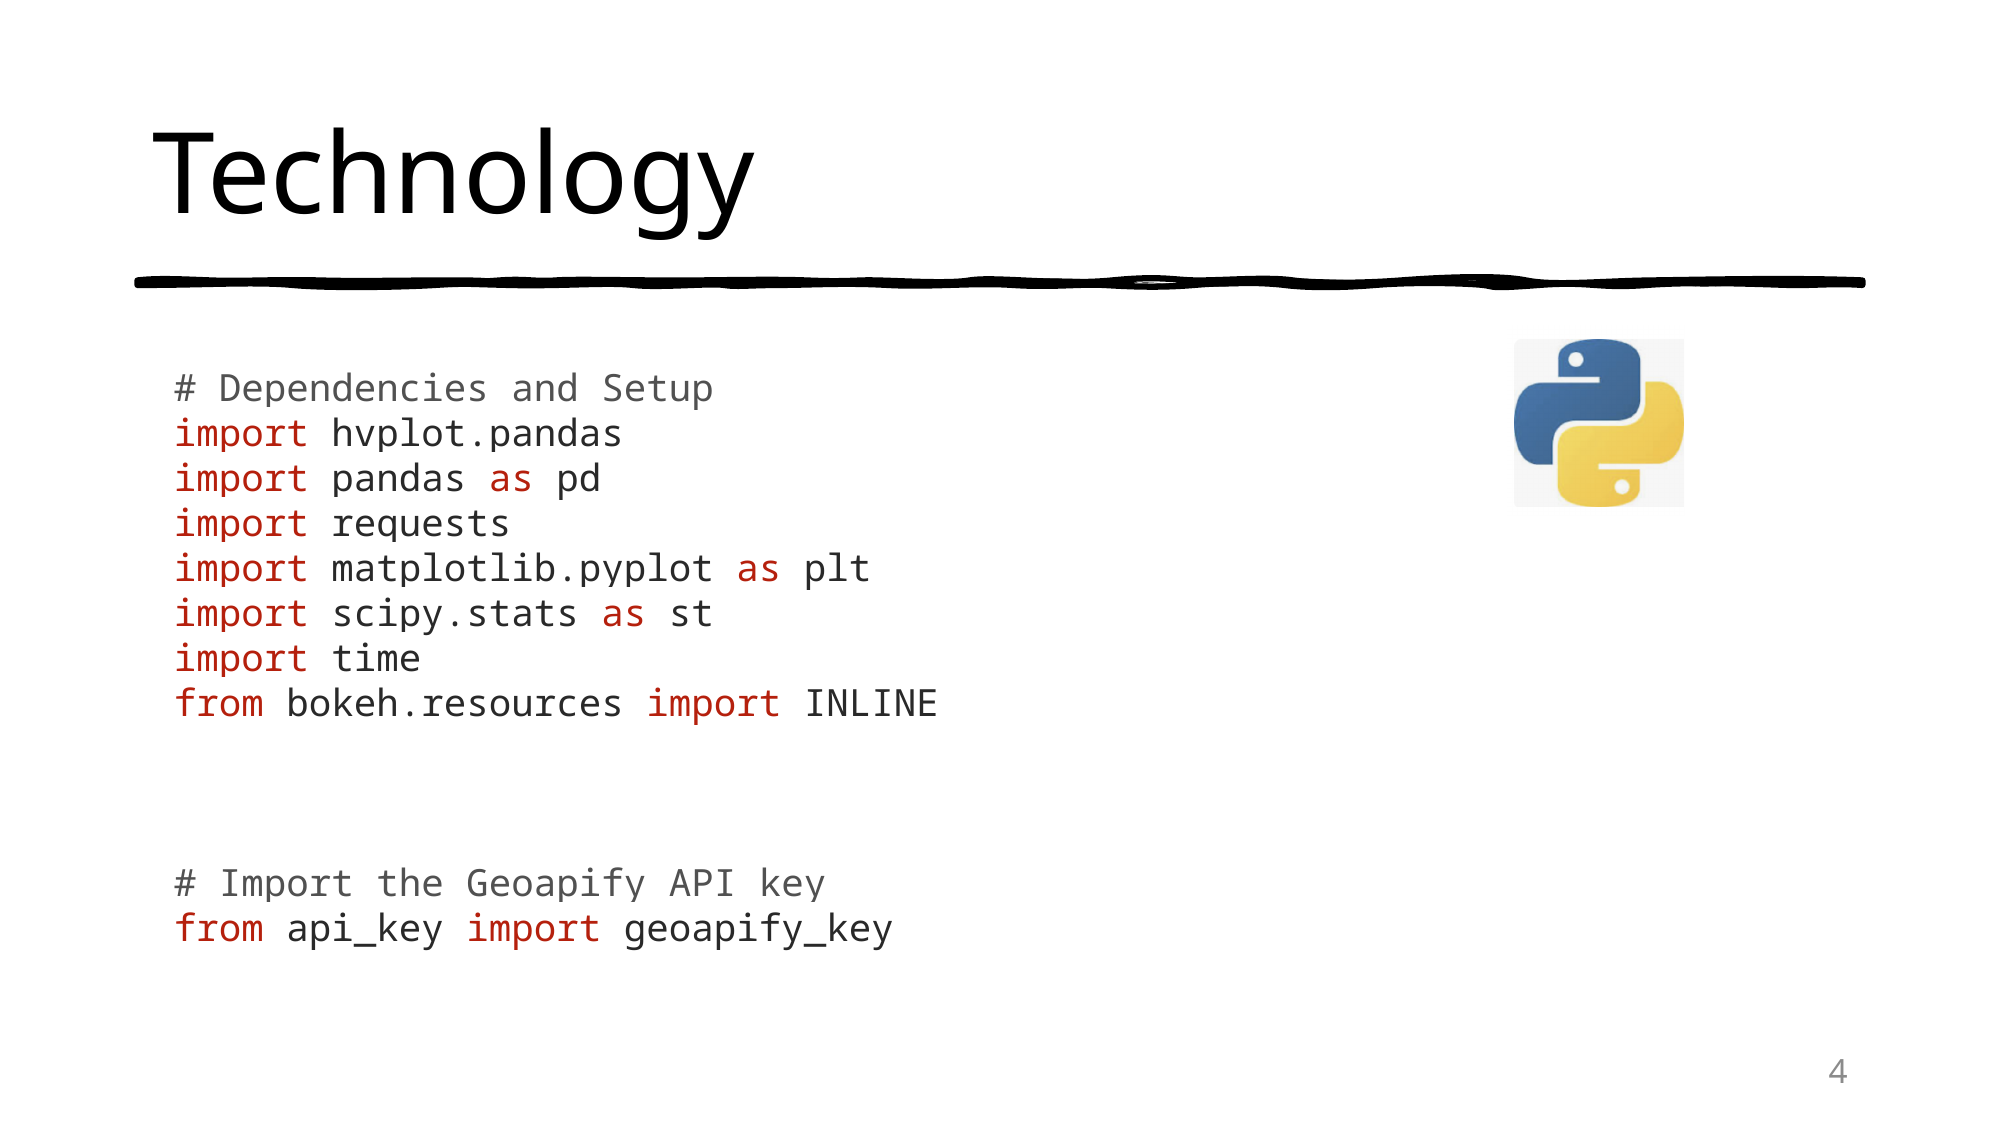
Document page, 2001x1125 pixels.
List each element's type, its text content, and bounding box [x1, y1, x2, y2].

picture [1507, 325, 1685, 516]
slide_number 4 [1412, 1042, 1863, 1103]
title Technology [137, 59, 1863, 278]
text_box # Dependencies and Setup import hvplot.pandas import pandas as pd import requests import matplotlib.pyplot as plt import scipy.stats as st import time from bokeh.resources import INLINE # Import the Geoapify API key from api_key import geoapify_key [159, 357, 1160, 957]
